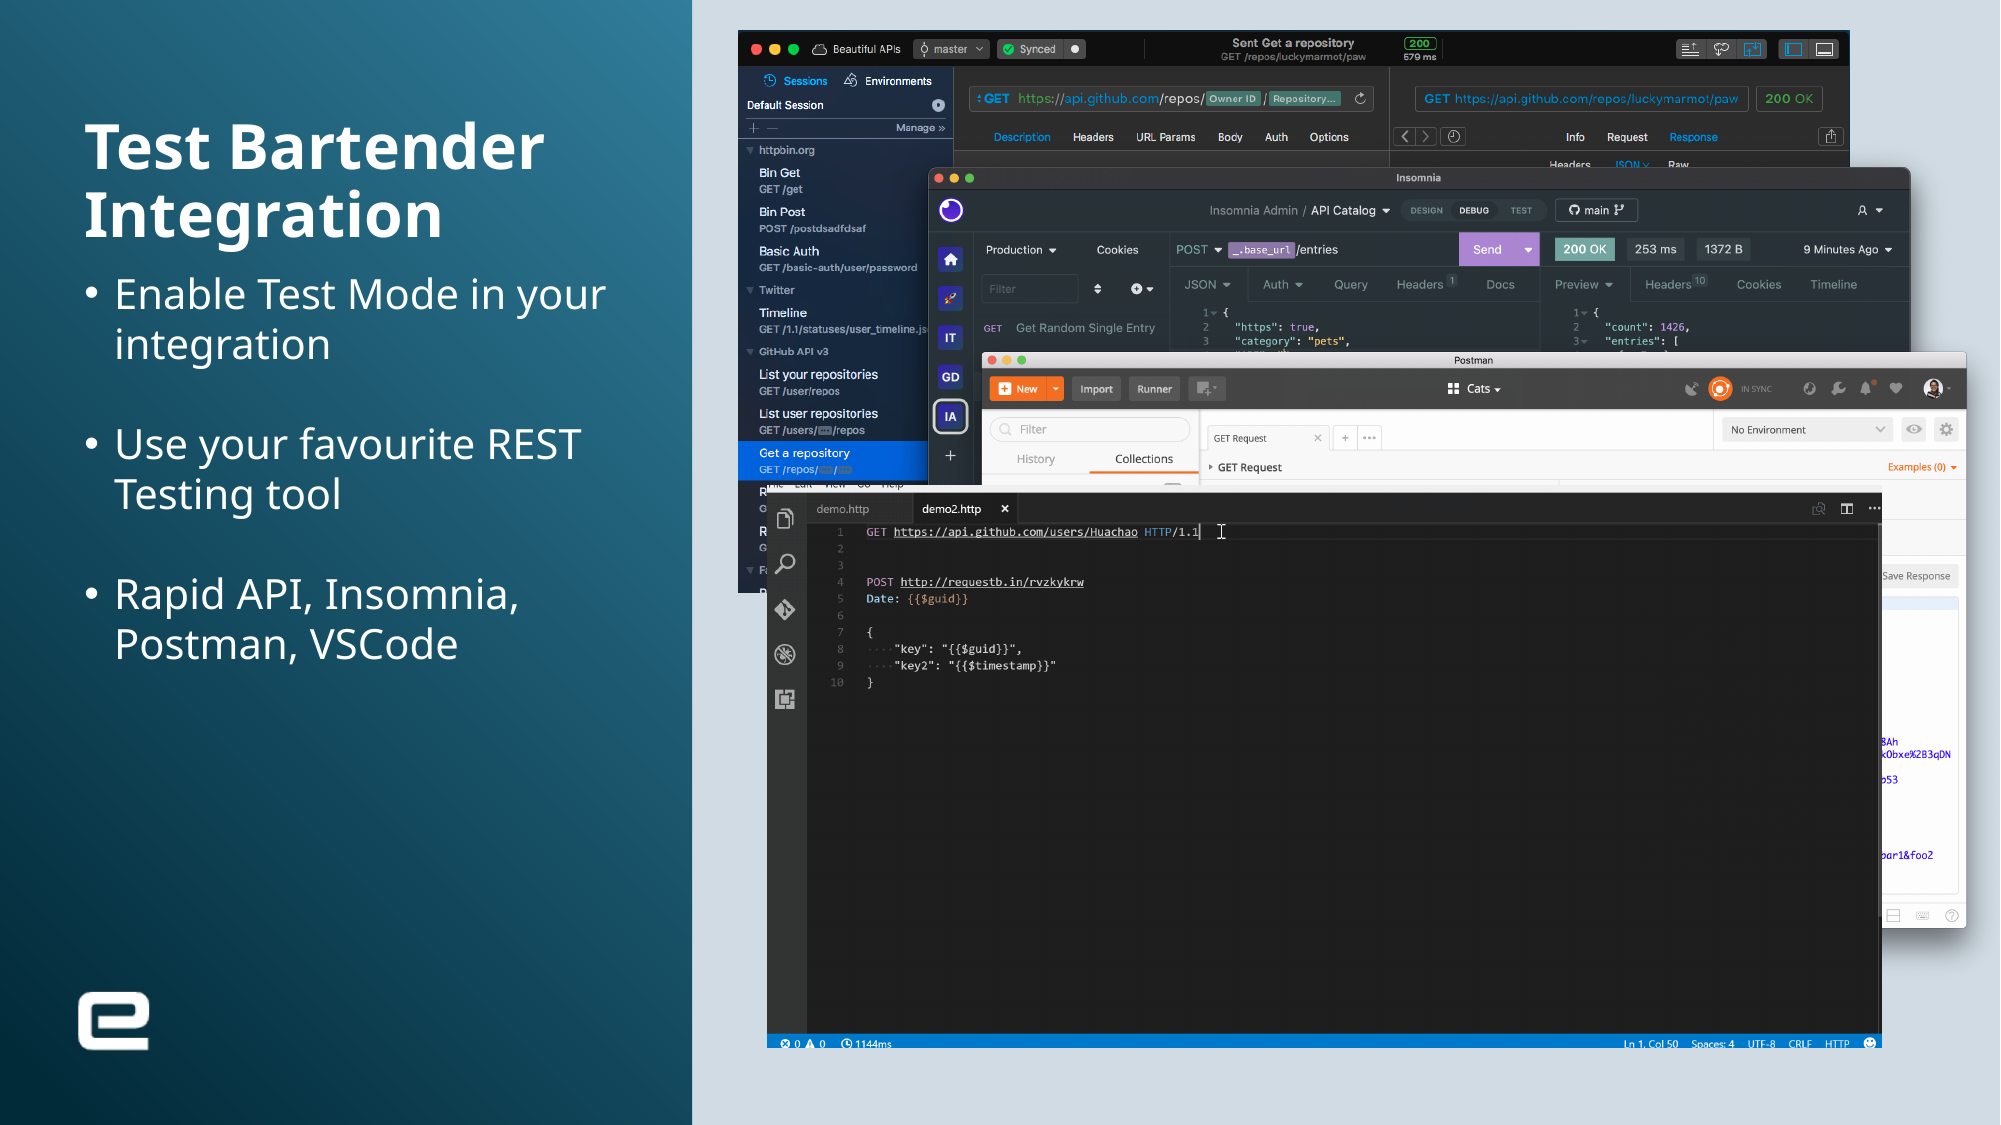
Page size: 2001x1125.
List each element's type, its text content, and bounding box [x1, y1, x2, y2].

title Test Bartender Integration [84, 115, 635, 267]
list Enable Test Mode in your integration Use your favourite REST Testing tool Rapid API, Insomnia, Postman, VSCode [84, 267, 635, 990]
picture [738, 30, 2000, 1048]
picture [63, 969, 166, 1072]
